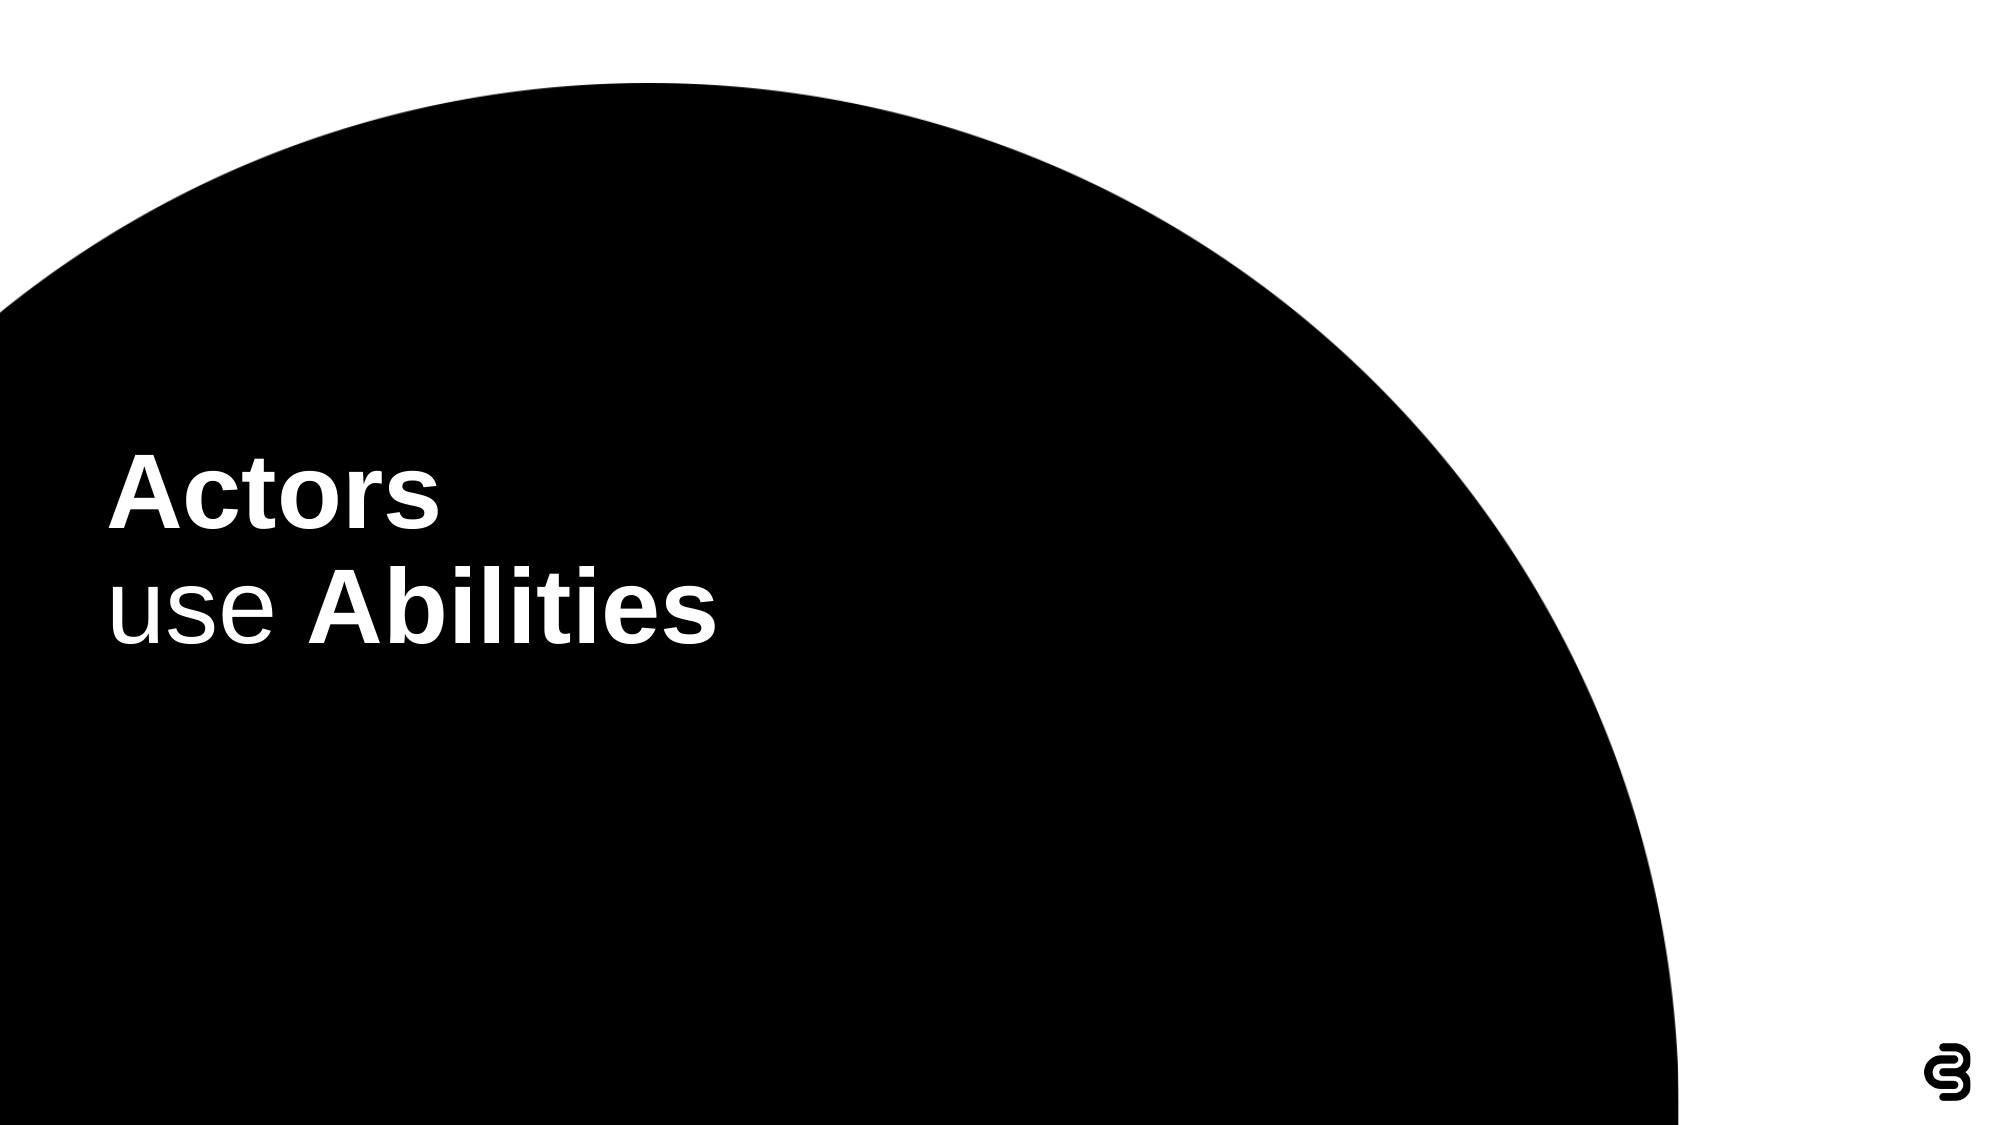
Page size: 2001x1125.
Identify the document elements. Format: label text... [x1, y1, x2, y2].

subtitle Actors use Abilities [106, 436, 1363, 781]
picture [1924, 1043, 1971, 1101]
picture [0, 83, 1679, 1125]
